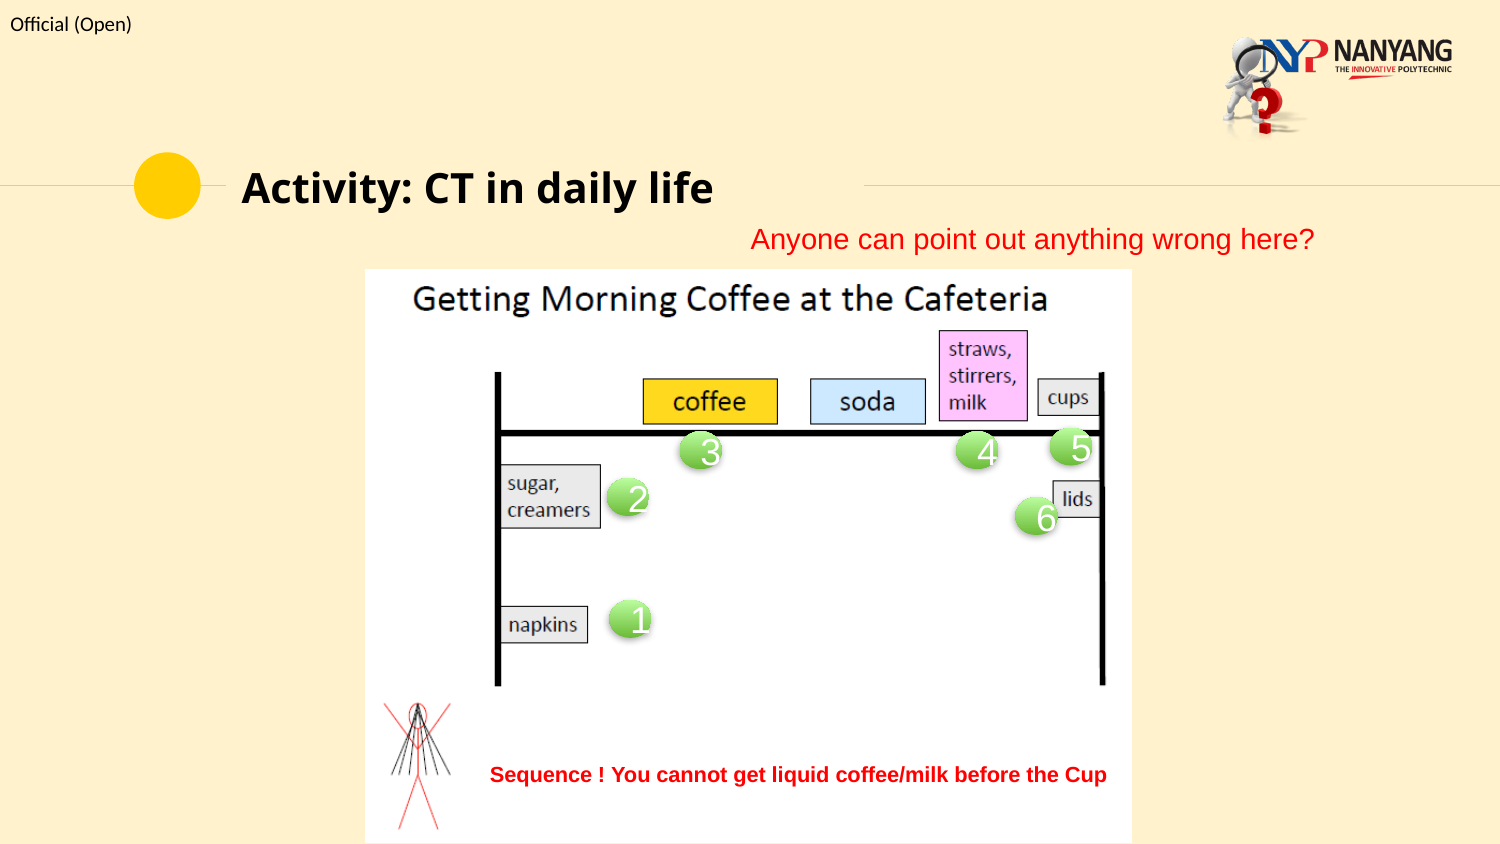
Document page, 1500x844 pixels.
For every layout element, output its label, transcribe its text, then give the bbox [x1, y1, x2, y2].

title Activity: CT in daily life [226, 151, 863, 223]
text_box Anyone can point out anything wrong here? [721, 213, 1331, 263]
picture [365, 269, 1132, 843]
picture [1212, 27, 1464, 141]
